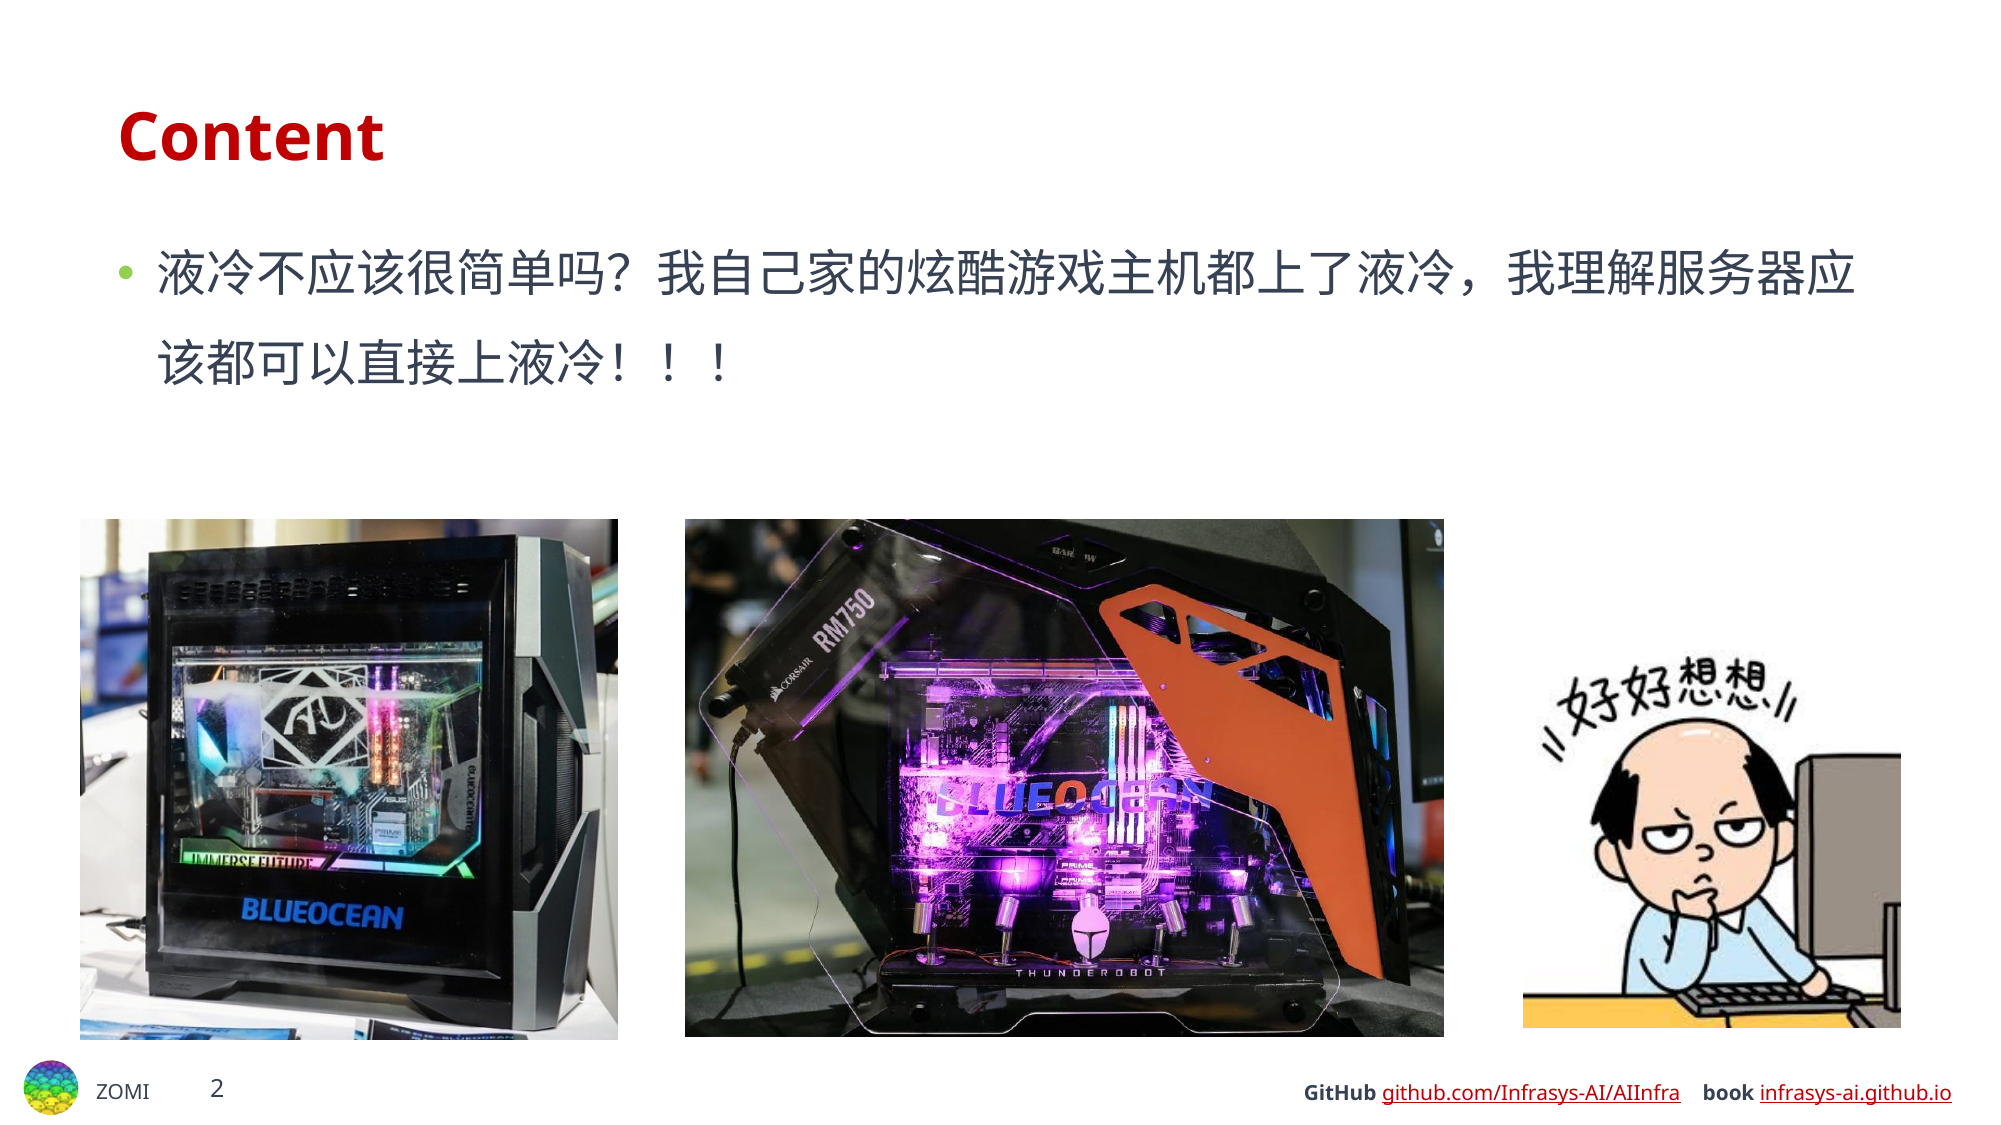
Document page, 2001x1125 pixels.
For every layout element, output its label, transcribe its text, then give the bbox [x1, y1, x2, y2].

picture [80, 519, 618, 1040]
title Content [102, 85, 1901, 183]
picture [685, 519, 1466, 1040]
picture [23, 1060, 79, 1115]
list 液冷不应该很简单吗？我自己家的炫酷游戏主机都上了液冷，我理解服务器应该都可以直接上液冷！！！ [102, 204, 1901, 1043]
